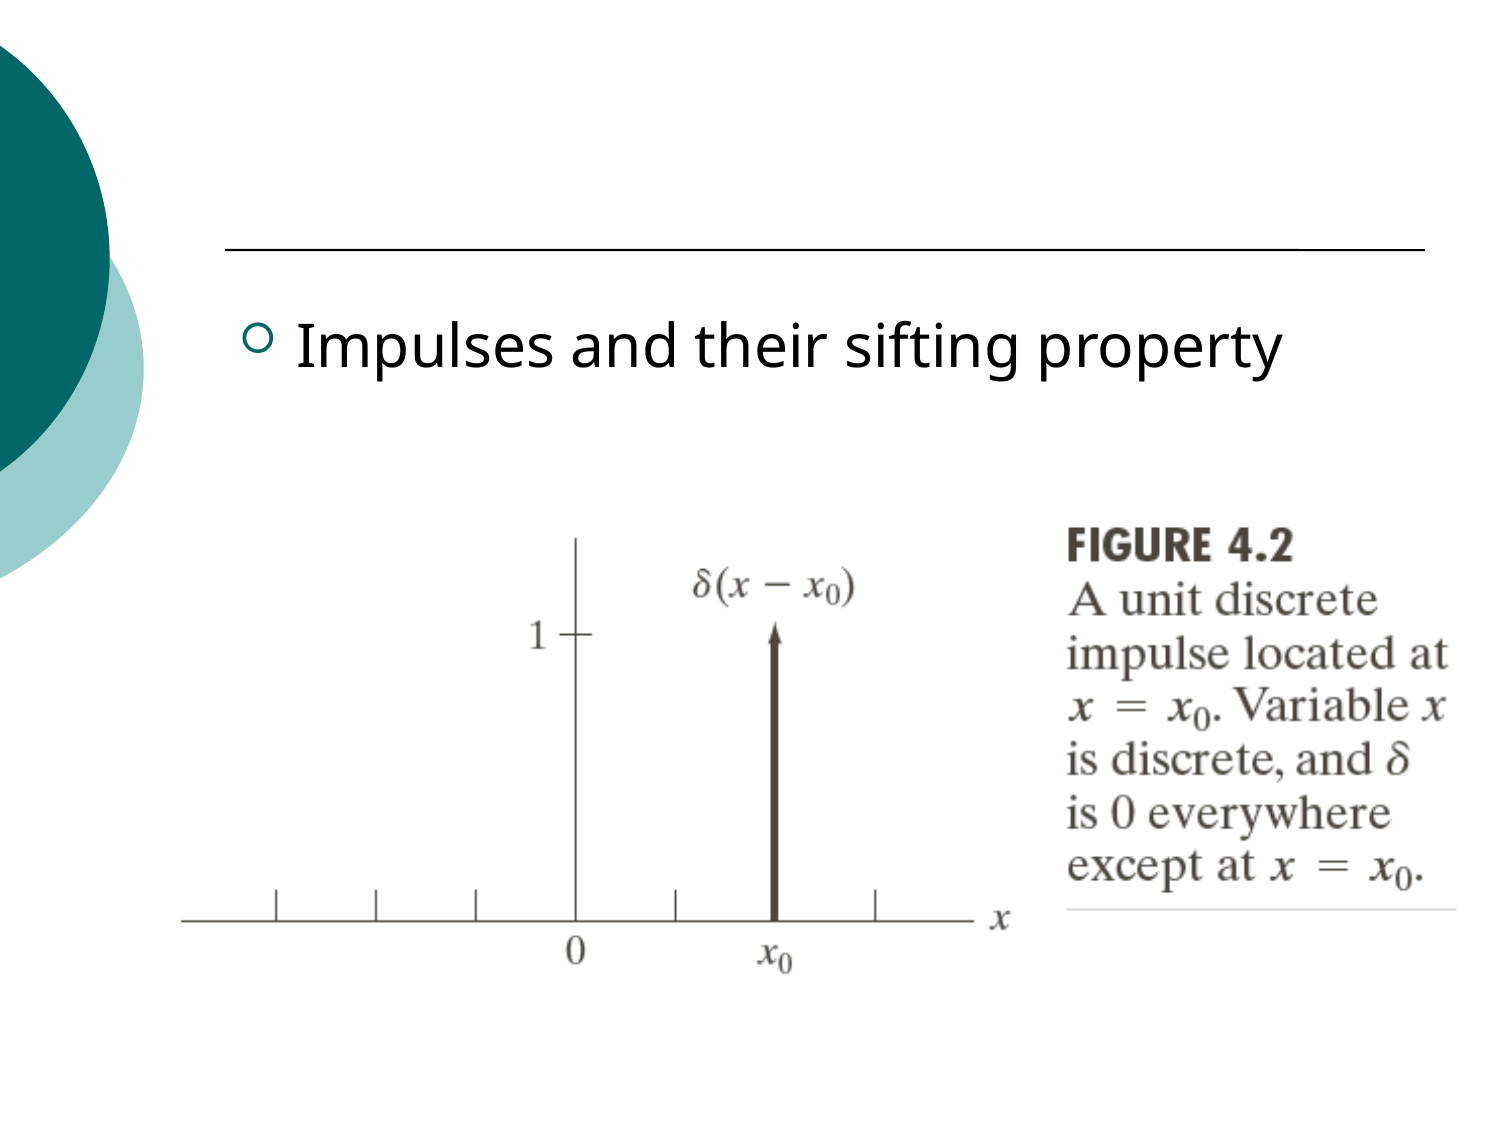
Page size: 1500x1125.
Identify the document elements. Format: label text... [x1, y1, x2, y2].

list Impulses and their sifting property [224, 299, 1425, 975]
picture [1056, 519, 1477, 921]
picture [147, 526, 1034, 979]
